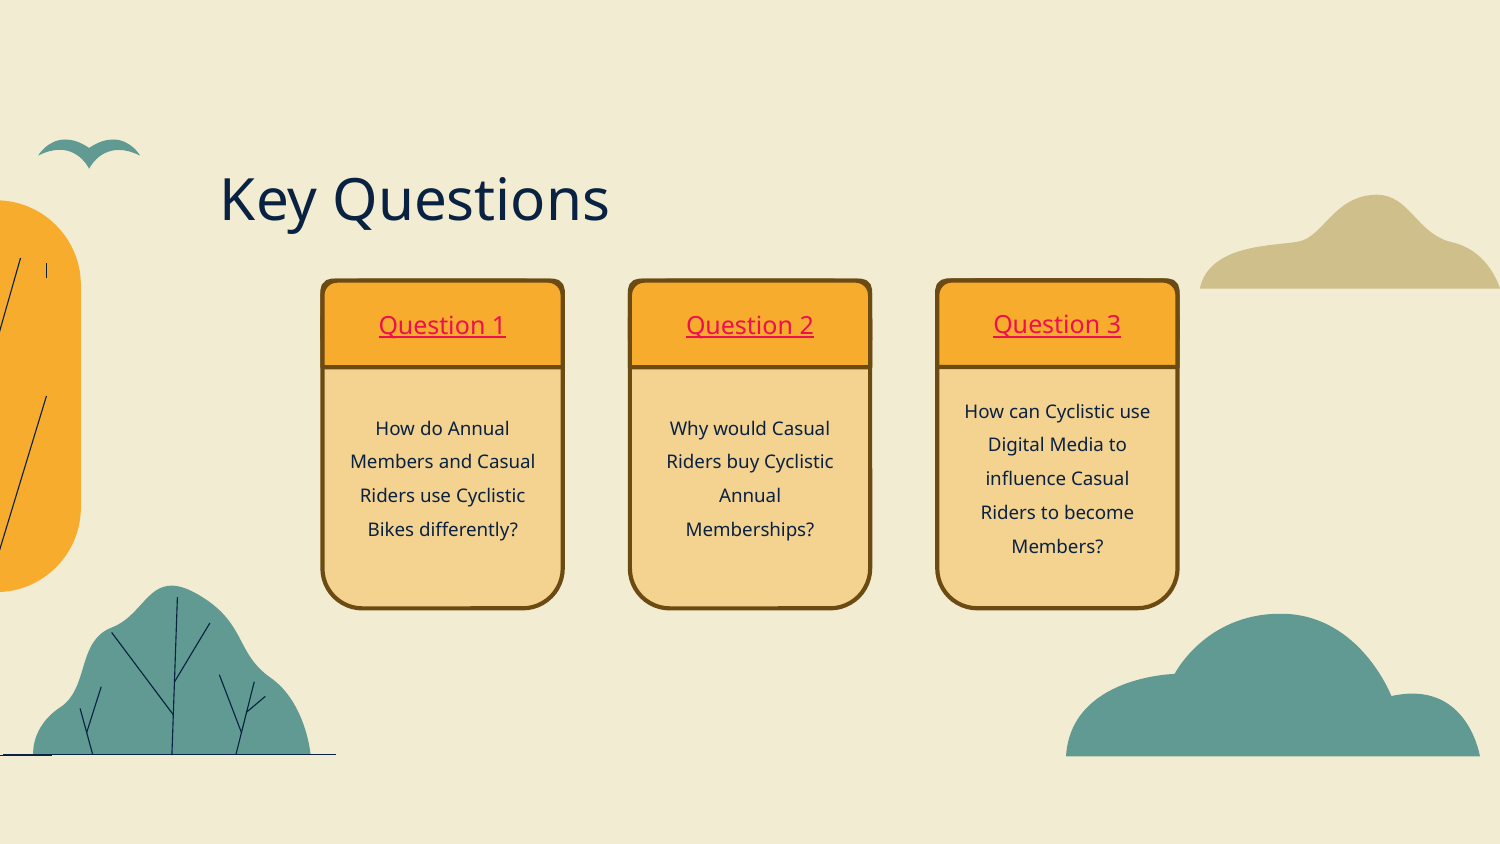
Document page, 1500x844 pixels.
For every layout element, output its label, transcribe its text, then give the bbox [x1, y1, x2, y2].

text_box Why would Casual Riders buy Cyclistic Annual Memberships? [627, 371, 873, 611]
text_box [936, 280, 1178, 368]
title Key Questions [205, 155, 680, 234]
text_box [629, 280, 871, 368]
text_box How do Annual Members and Casual Riders use Cyclistic Bikes differently? [320, 374, 565, 611]
text_box How can Cyclistic use Digital Media to influence Casual Riders to become Members? [935, 373, 1180, 611]
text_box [322, 280, 563, 368]
